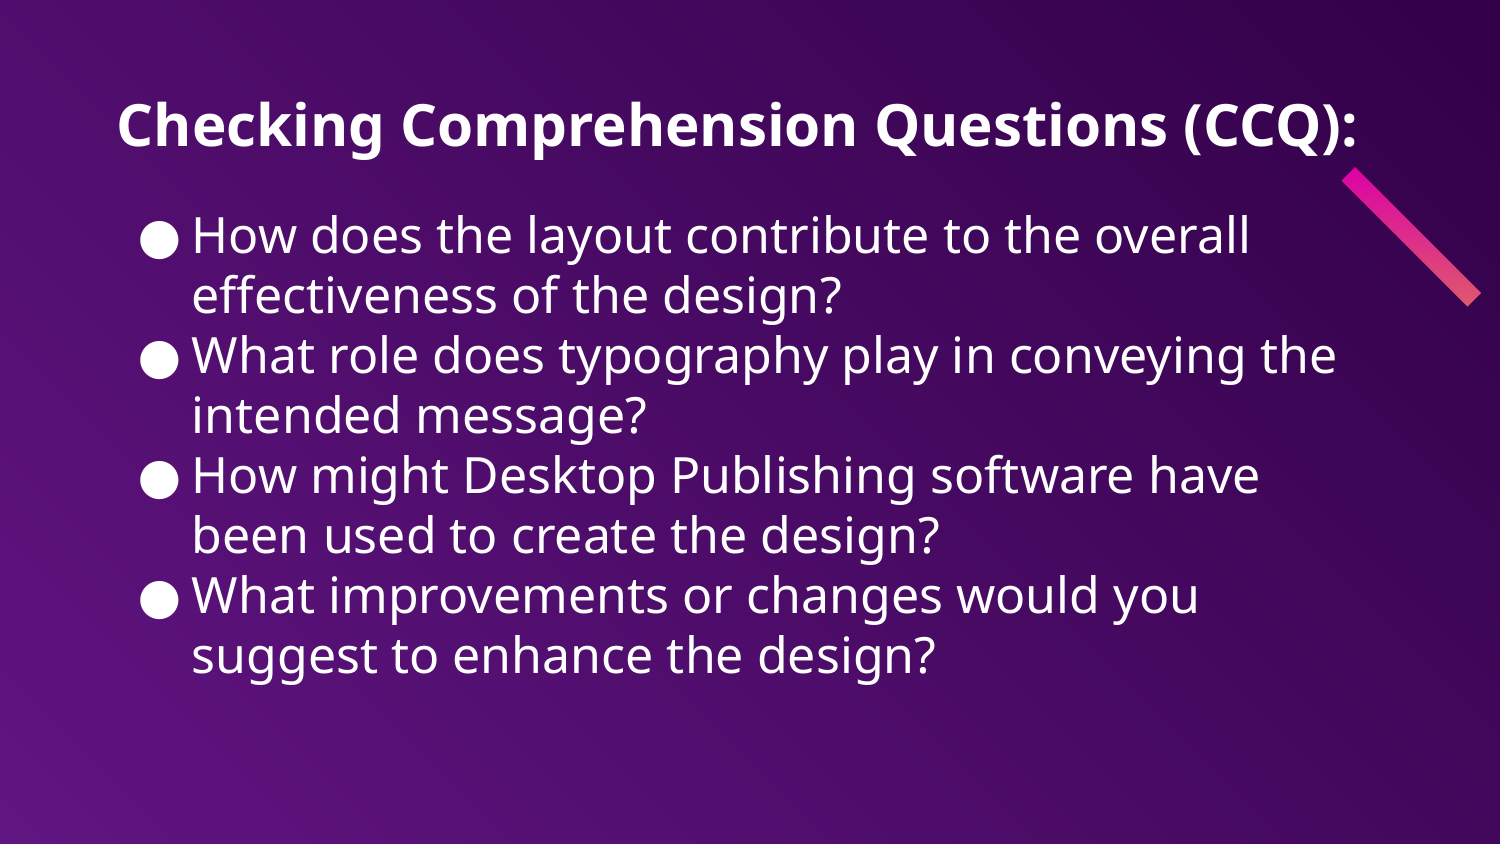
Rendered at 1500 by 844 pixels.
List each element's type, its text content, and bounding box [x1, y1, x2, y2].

list How does the layout contribute to the overall effectiveness of the design? What role does typography play in conveying the intended message? How might Desktop Publishing software have been used to create the design? What improvements or changes would you suggest to enhance the design? [101, 189, 1399, 750]
title Checking Comprehension Questions (CCQ): [101, 72, 1399, 167]
